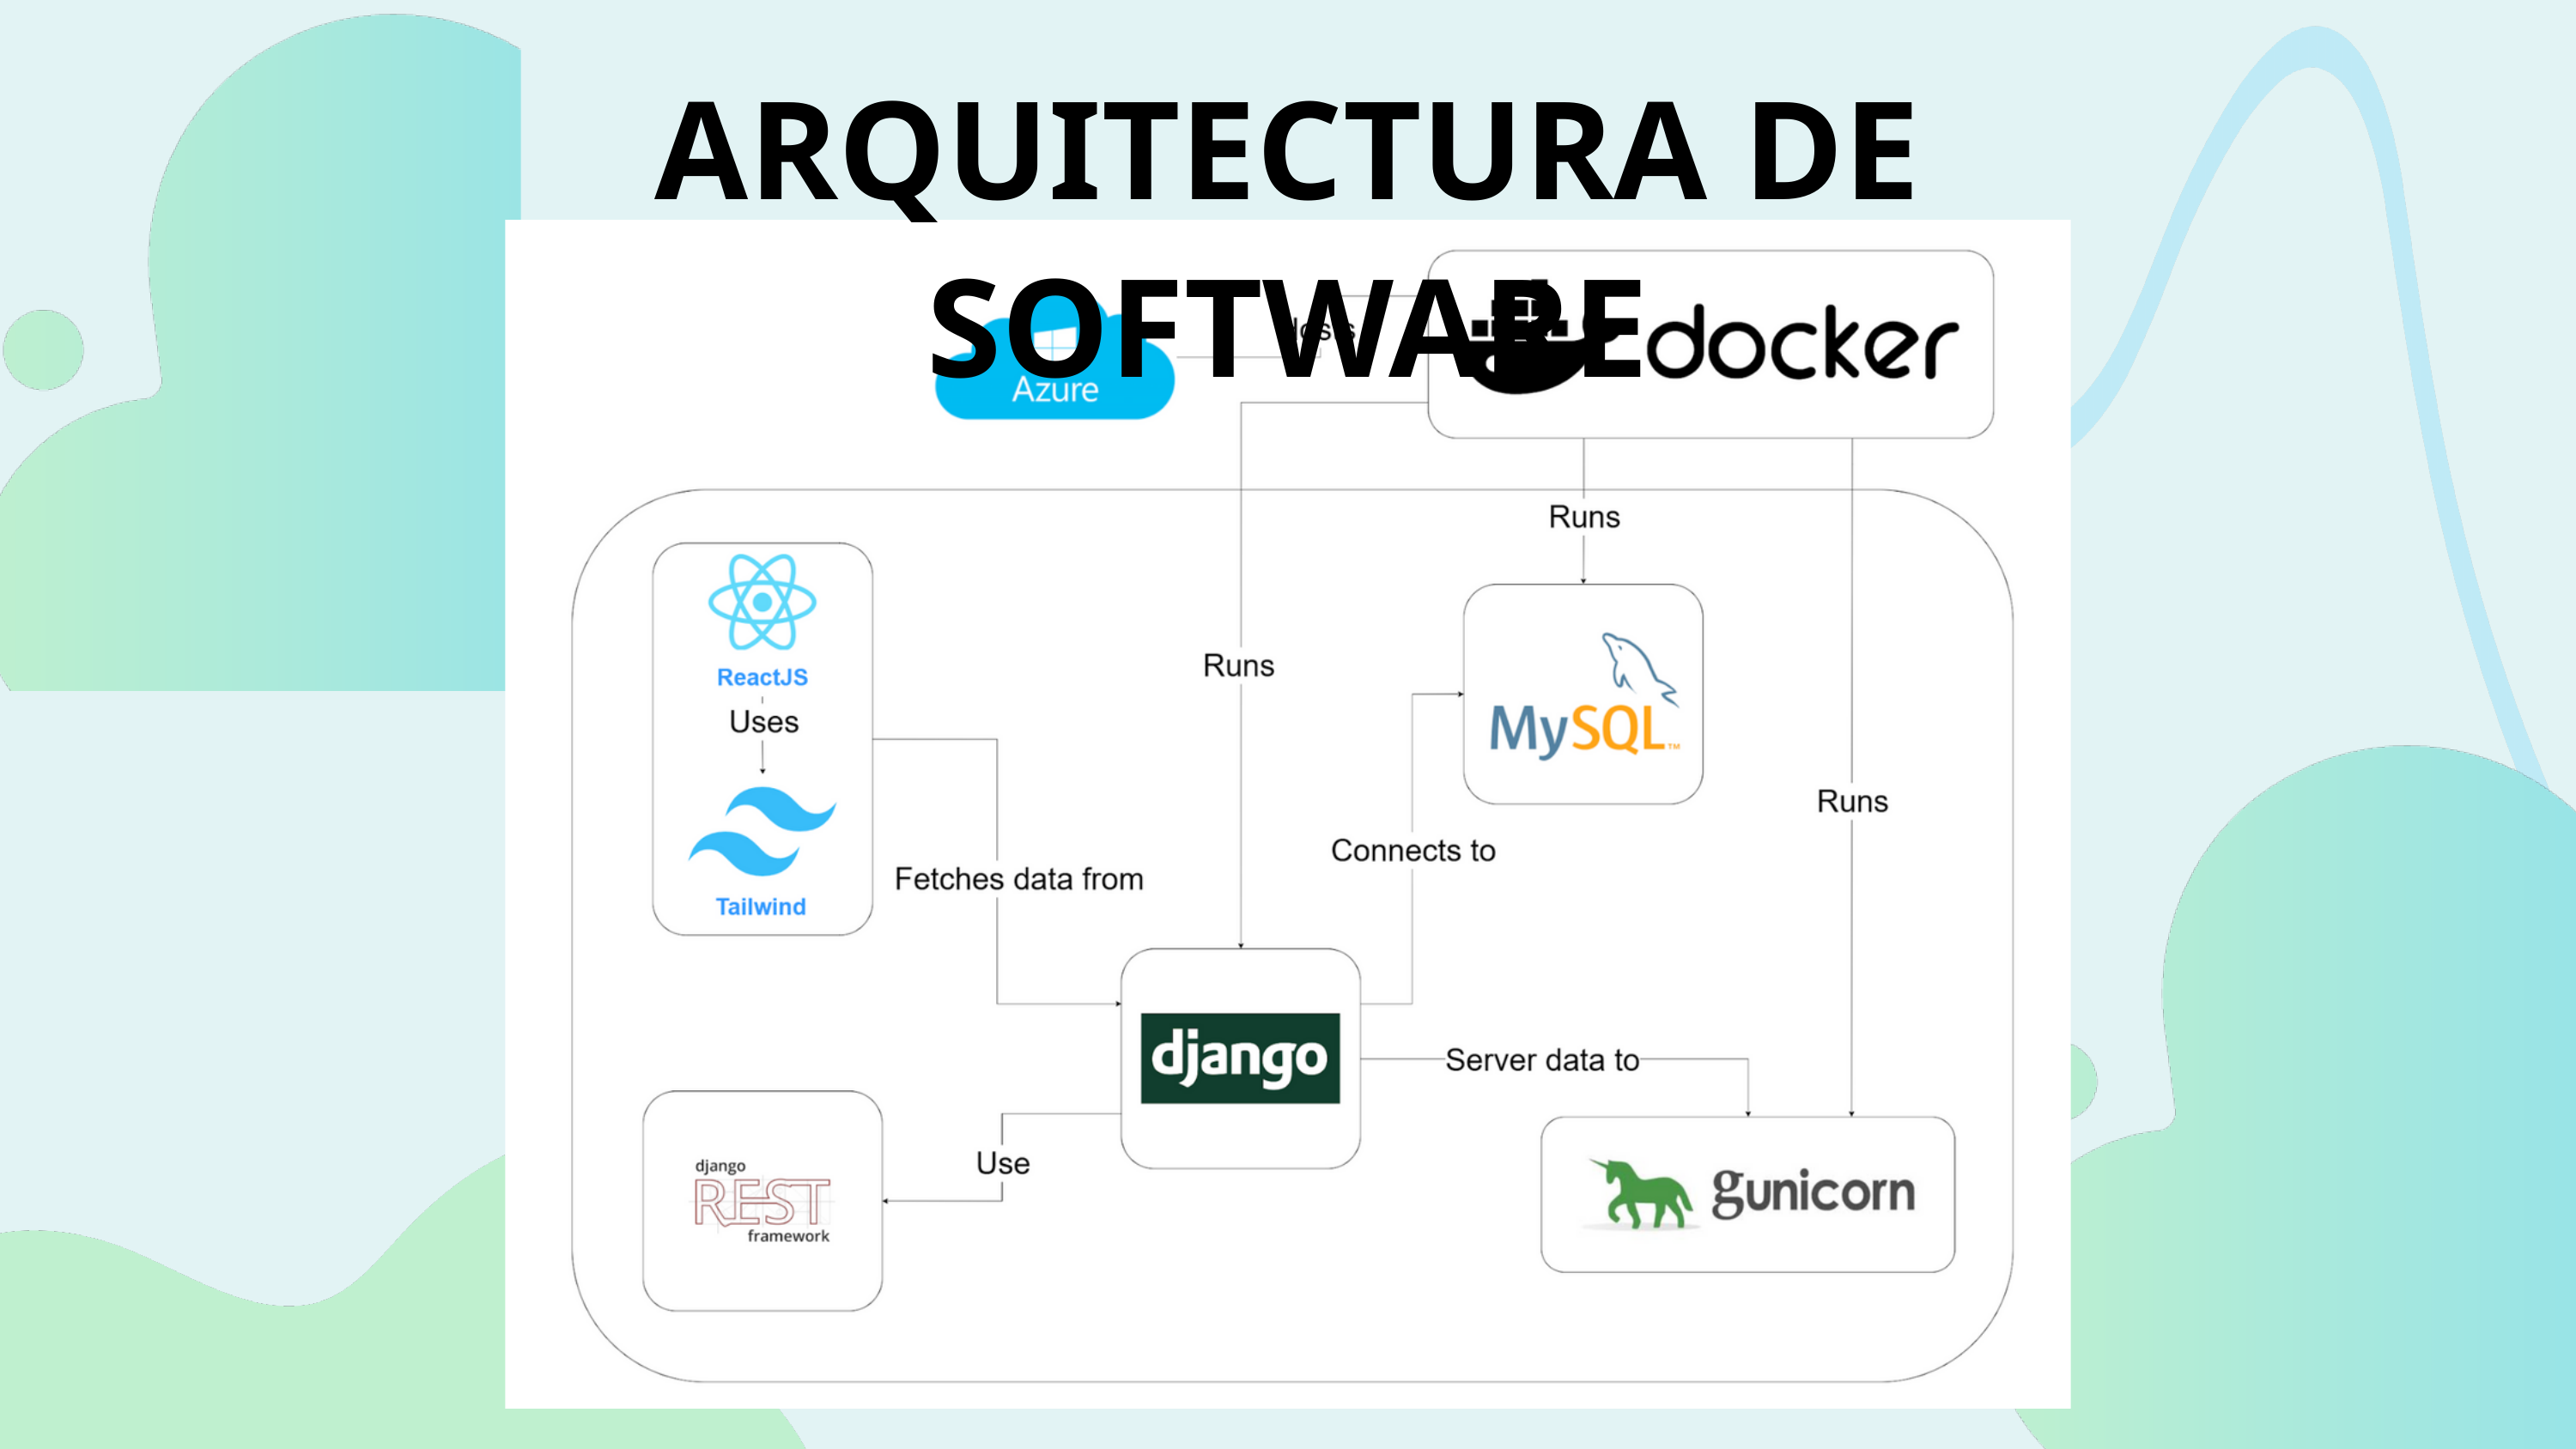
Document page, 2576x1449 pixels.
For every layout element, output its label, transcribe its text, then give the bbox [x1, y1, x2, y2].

text_box [0, 0, 521, 691]
text_box ARQUITECTURA DE SOFTWARE [505, 49, 2071, 405]
text_box [505, 405, 2071, 1409]
text_box [1923, 24, 2576, 706]
text_box [0, 1127, 834, 1449]
text_box [1991, 706, 2576, 1449]
